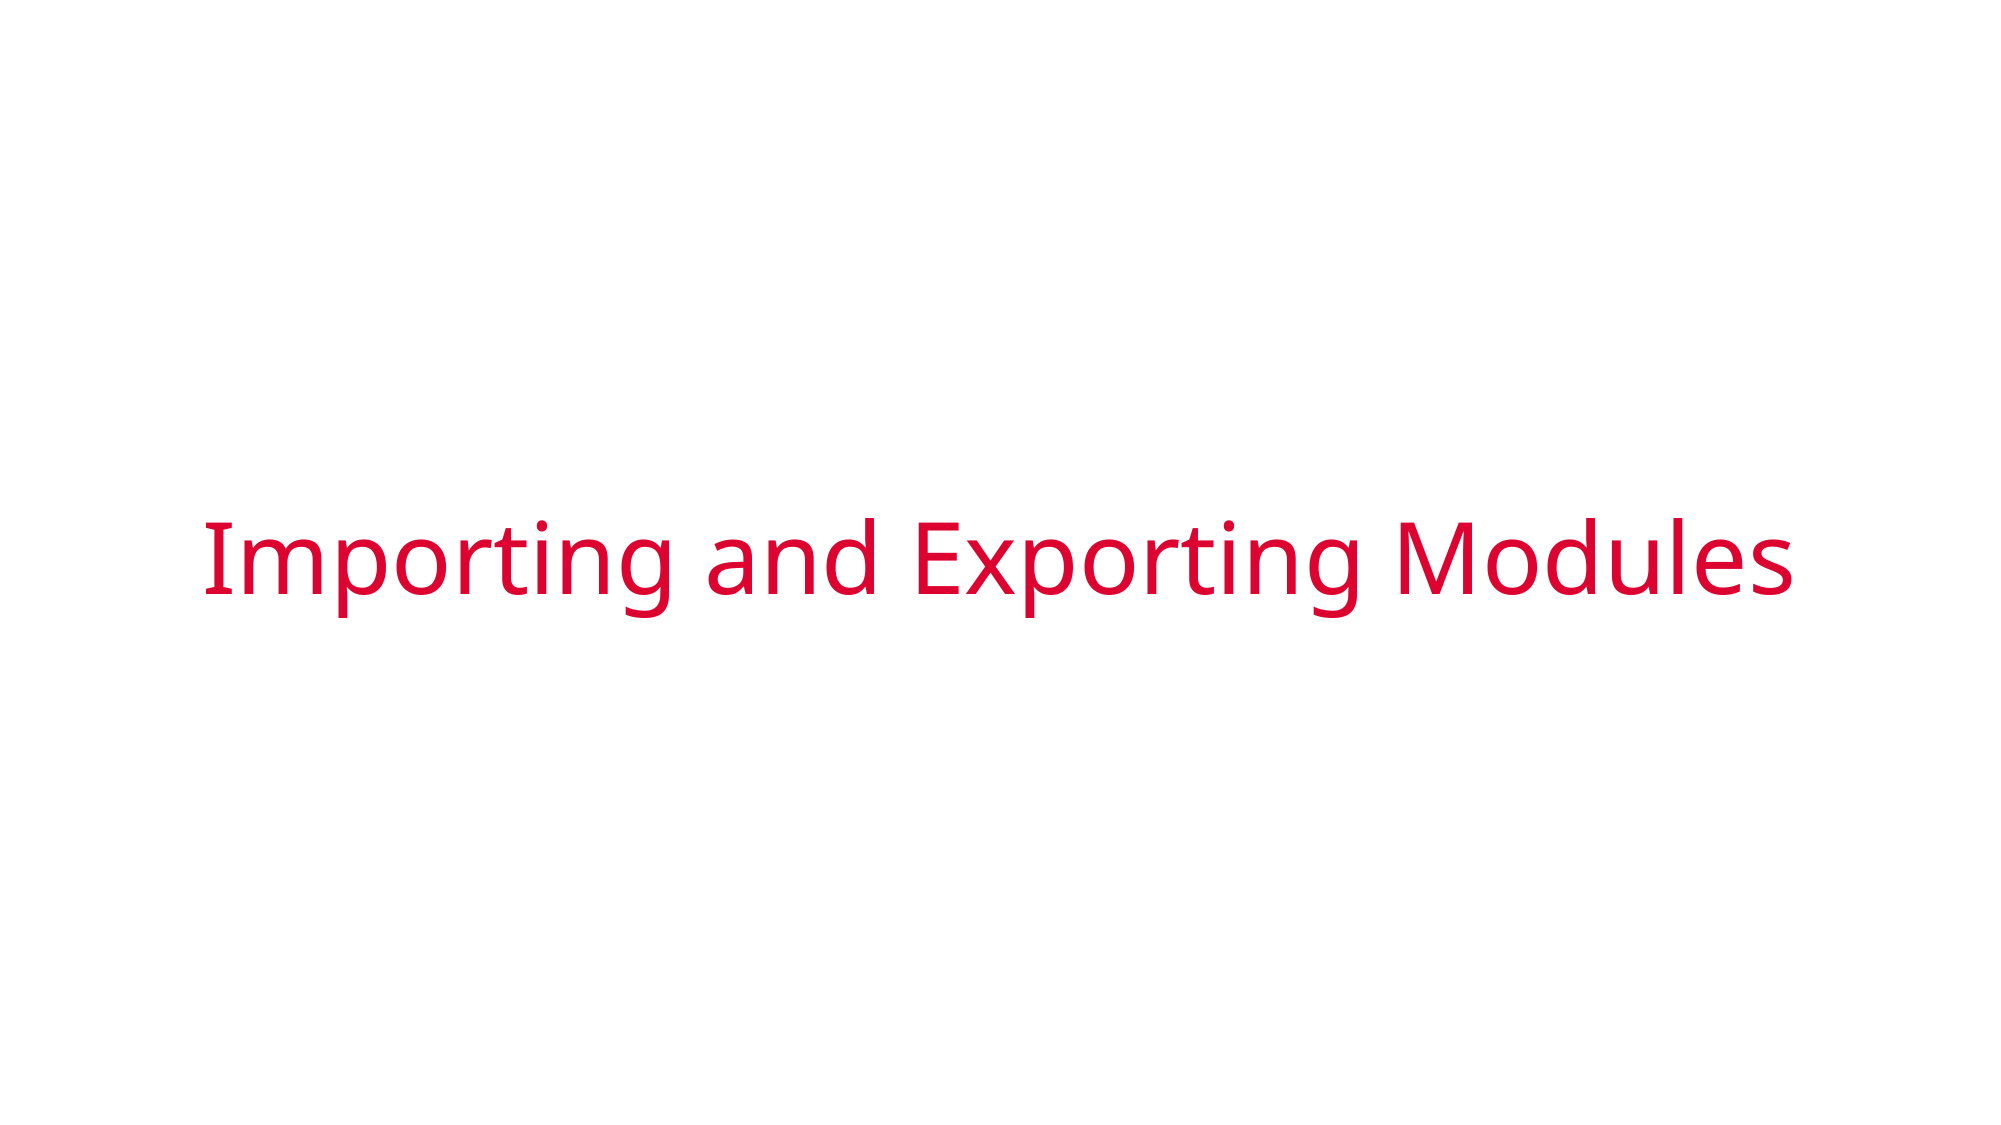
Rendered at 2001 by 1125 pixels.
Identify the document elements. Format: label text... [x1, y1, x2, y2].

title Importing and Exporting Modules [0, 0, 2000, 1125]
